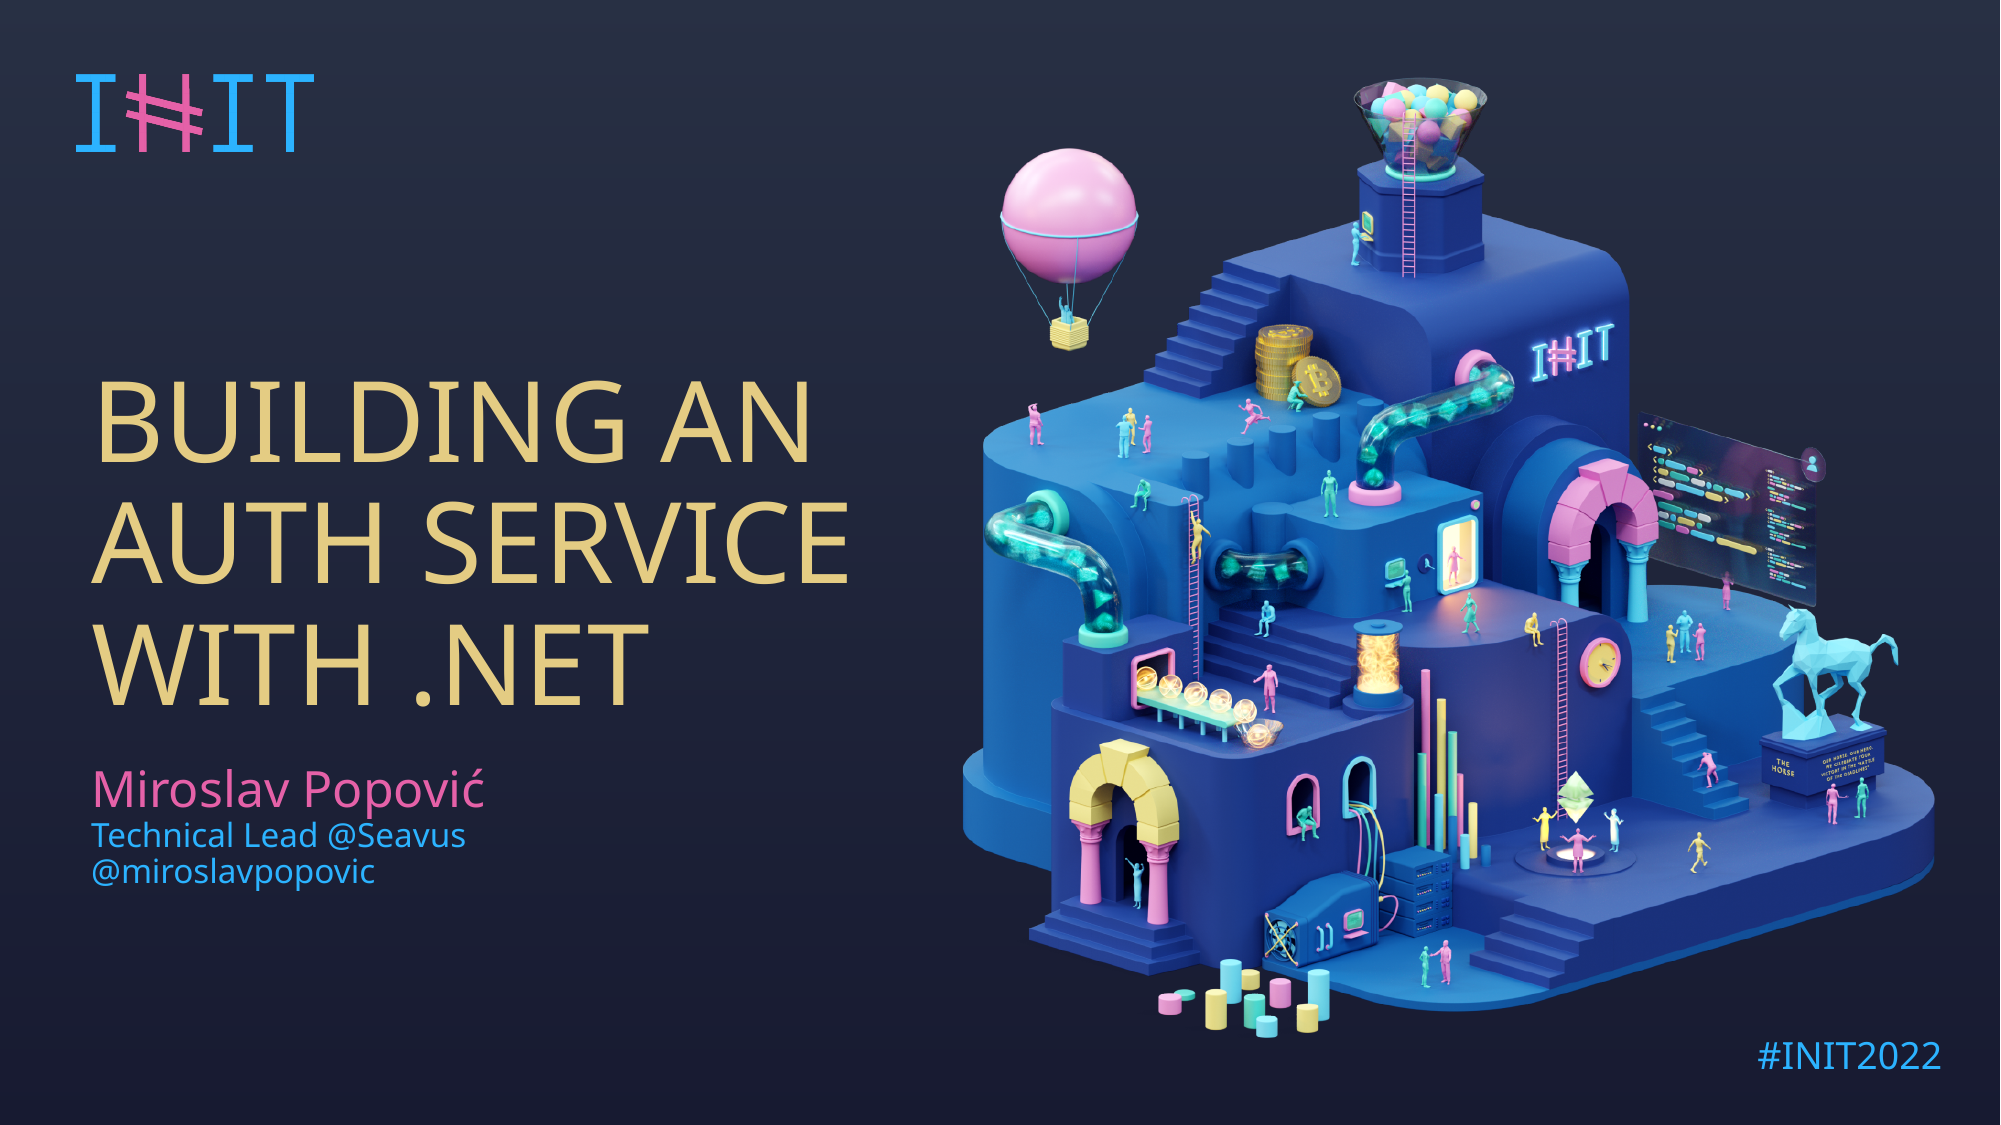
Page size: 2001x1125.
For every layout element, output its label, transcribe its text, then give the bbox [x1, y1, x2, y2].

title Building an Auth service with .NET [76, 219, 941, 738]
subtitle Miroslav Popović Technical Lead @Seavus @miroslavpopovic [76, 757, 941, 954]
picture [875, 0, 2000, 1125]
picture [76, 74, 314, 152]
